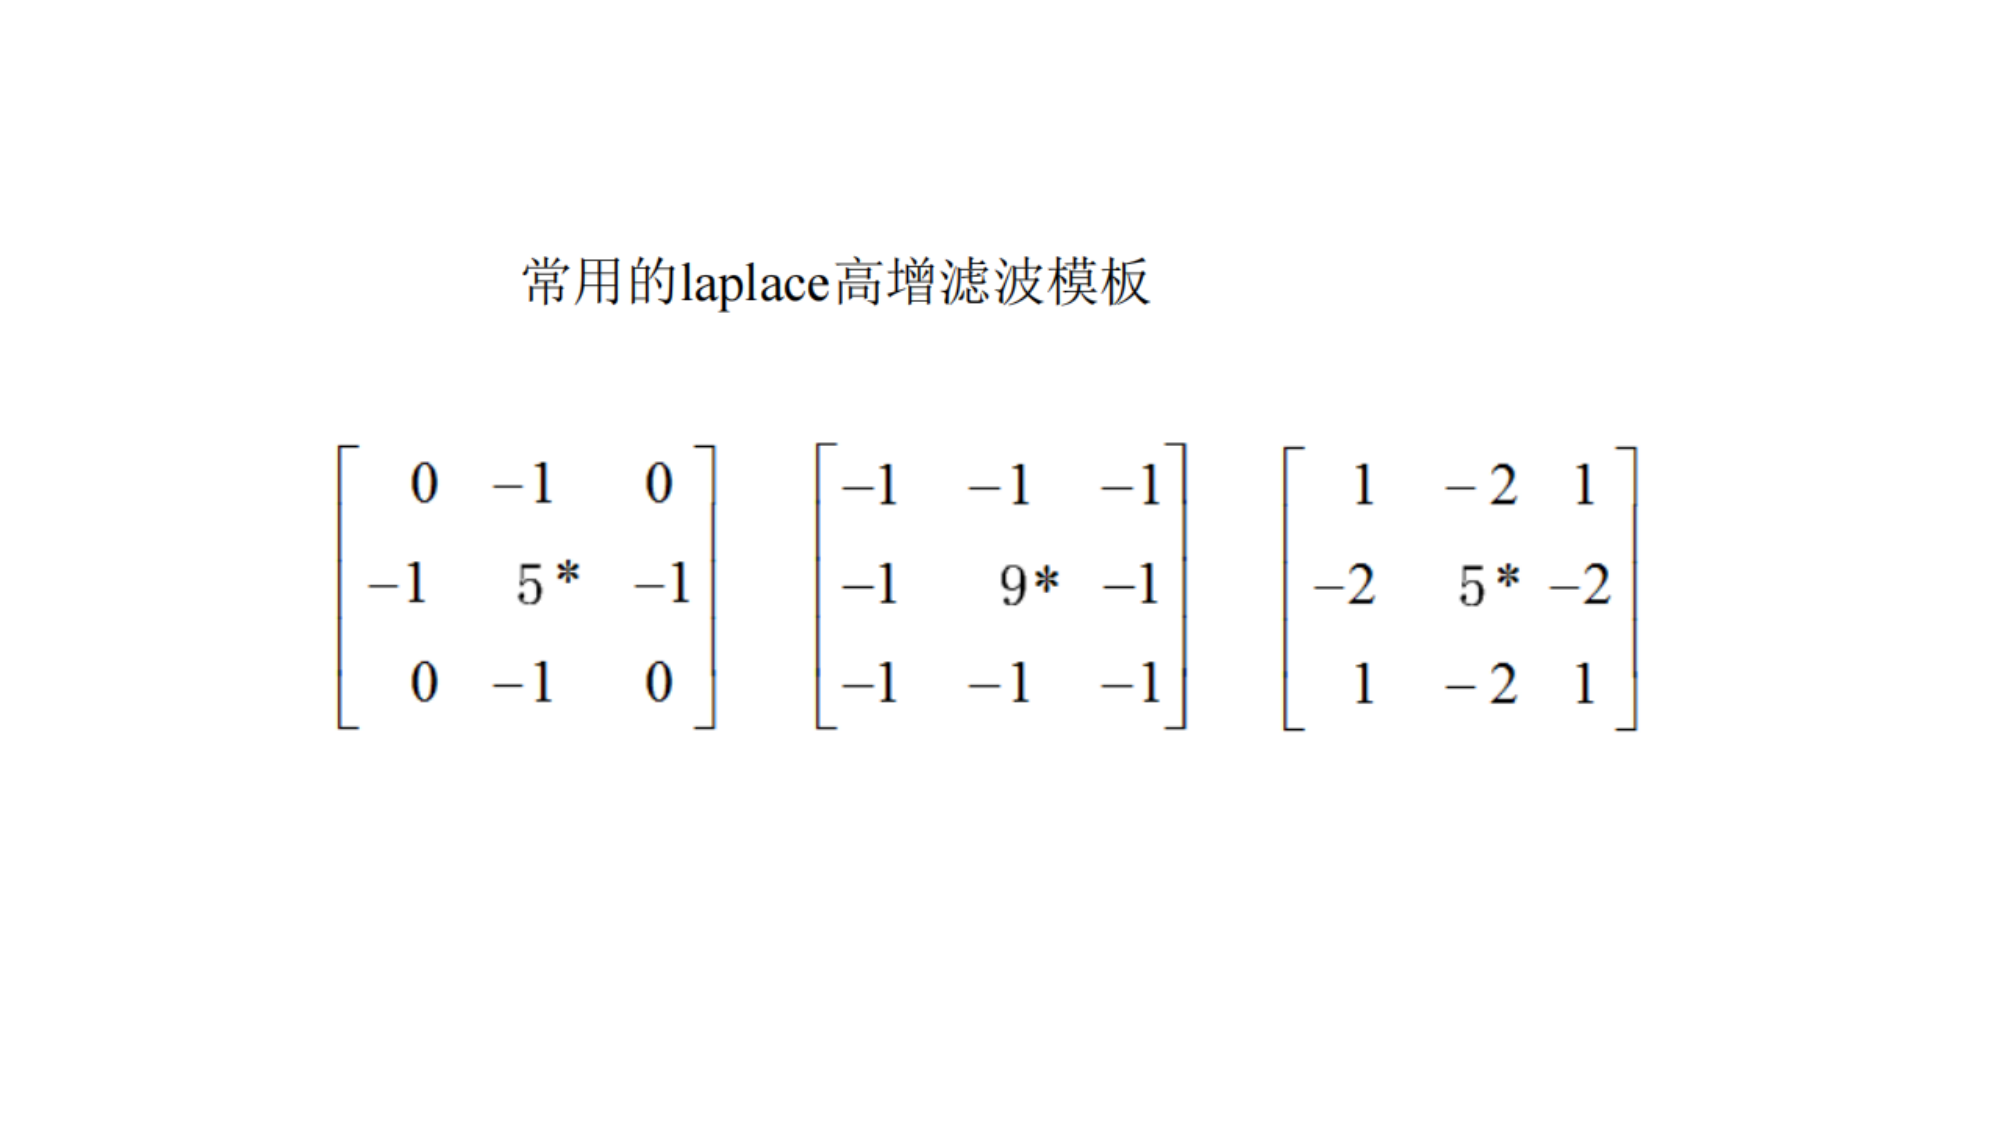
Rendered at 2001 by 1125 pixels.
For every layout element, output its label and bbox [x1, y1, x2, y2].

picture [248, 143, 1752, 981]
